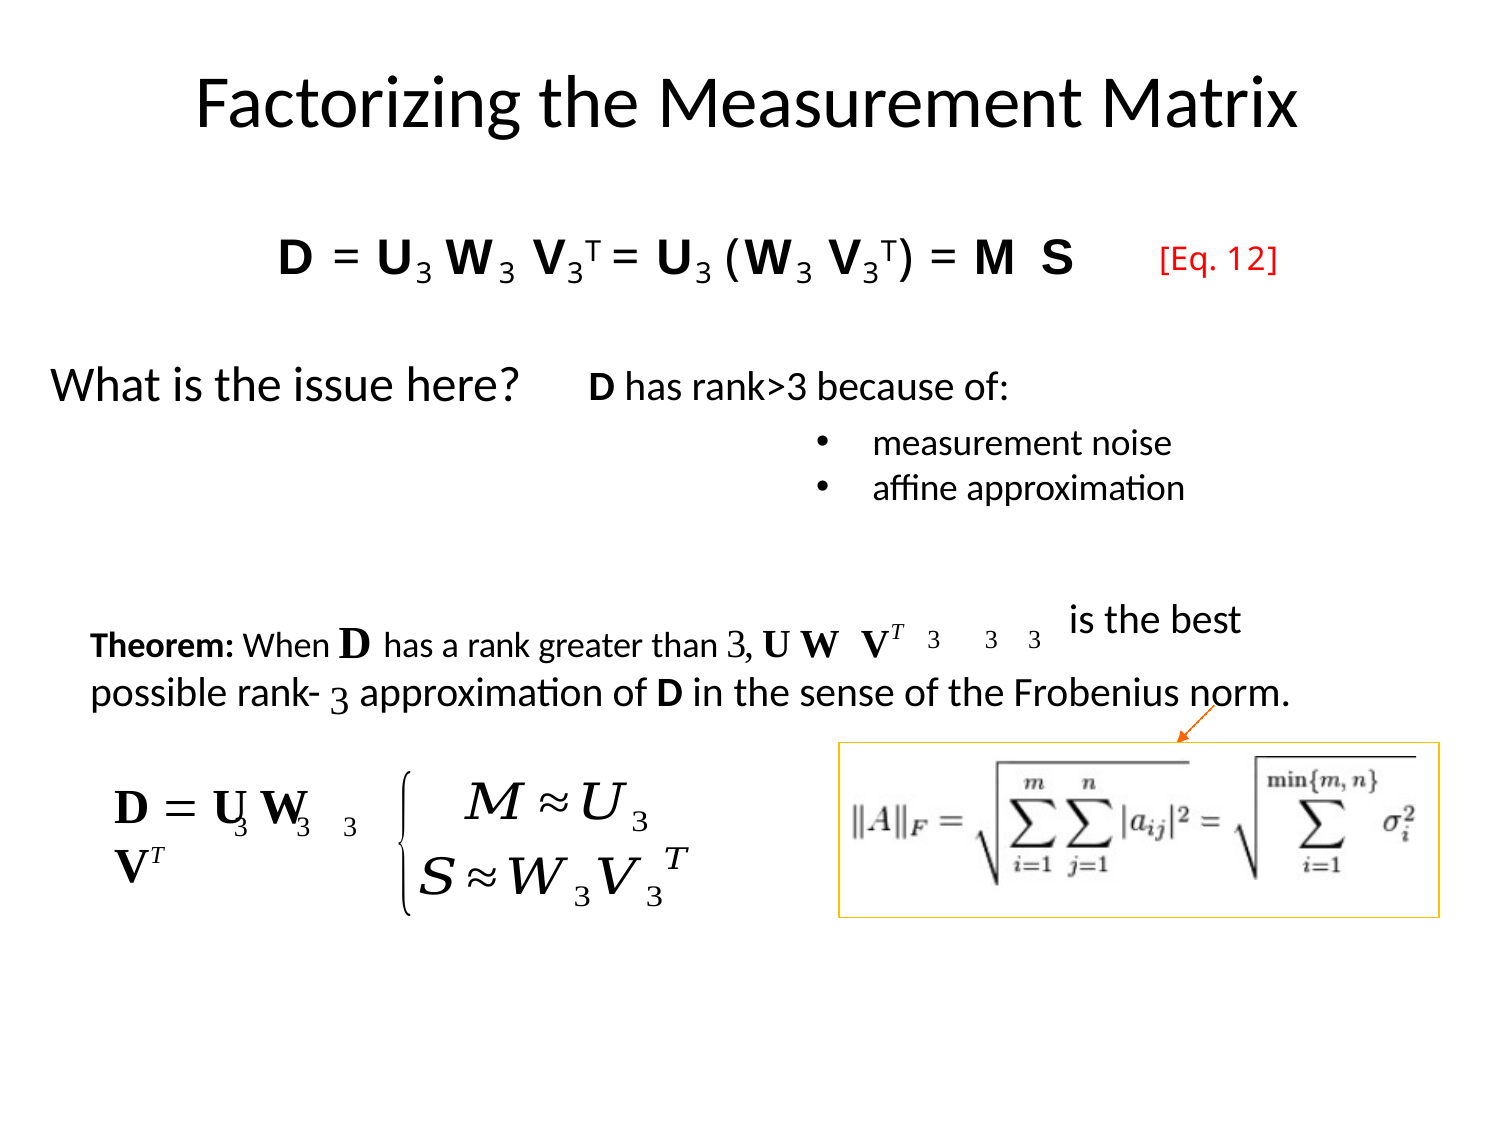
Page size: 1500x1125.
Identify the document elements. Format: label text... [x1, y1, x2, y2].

text_box [1176, 704, 1215, 742]
text_box possible rank- 3 approximation of D in the sense of the Frobenius norm. [87, 635, 1302, 723]
text_box [828, 744, 839, 892]
text_box is the best [1066, 590, 1246, 635]
text_box [839, 742, 1440, 918]
text_box What is the issue here? [48, 349, 526, 412]
text_box D = U3 W3 V3T = U3 (W3 V3T) = M S [Eq. 12] [275, 215, 1296, 290]
text_box D  U W VT [112, 772, 364, 892]
title Factorizing the Measurement Matrix [192, 50, 1308, 240]
text_box Theorem: When D has a rank greater than 3, U W VT [87, 587, 1048, 635]
text_box D has rank>3 because of: measurement noise affine approximation [586, 346, 1193, 508]
